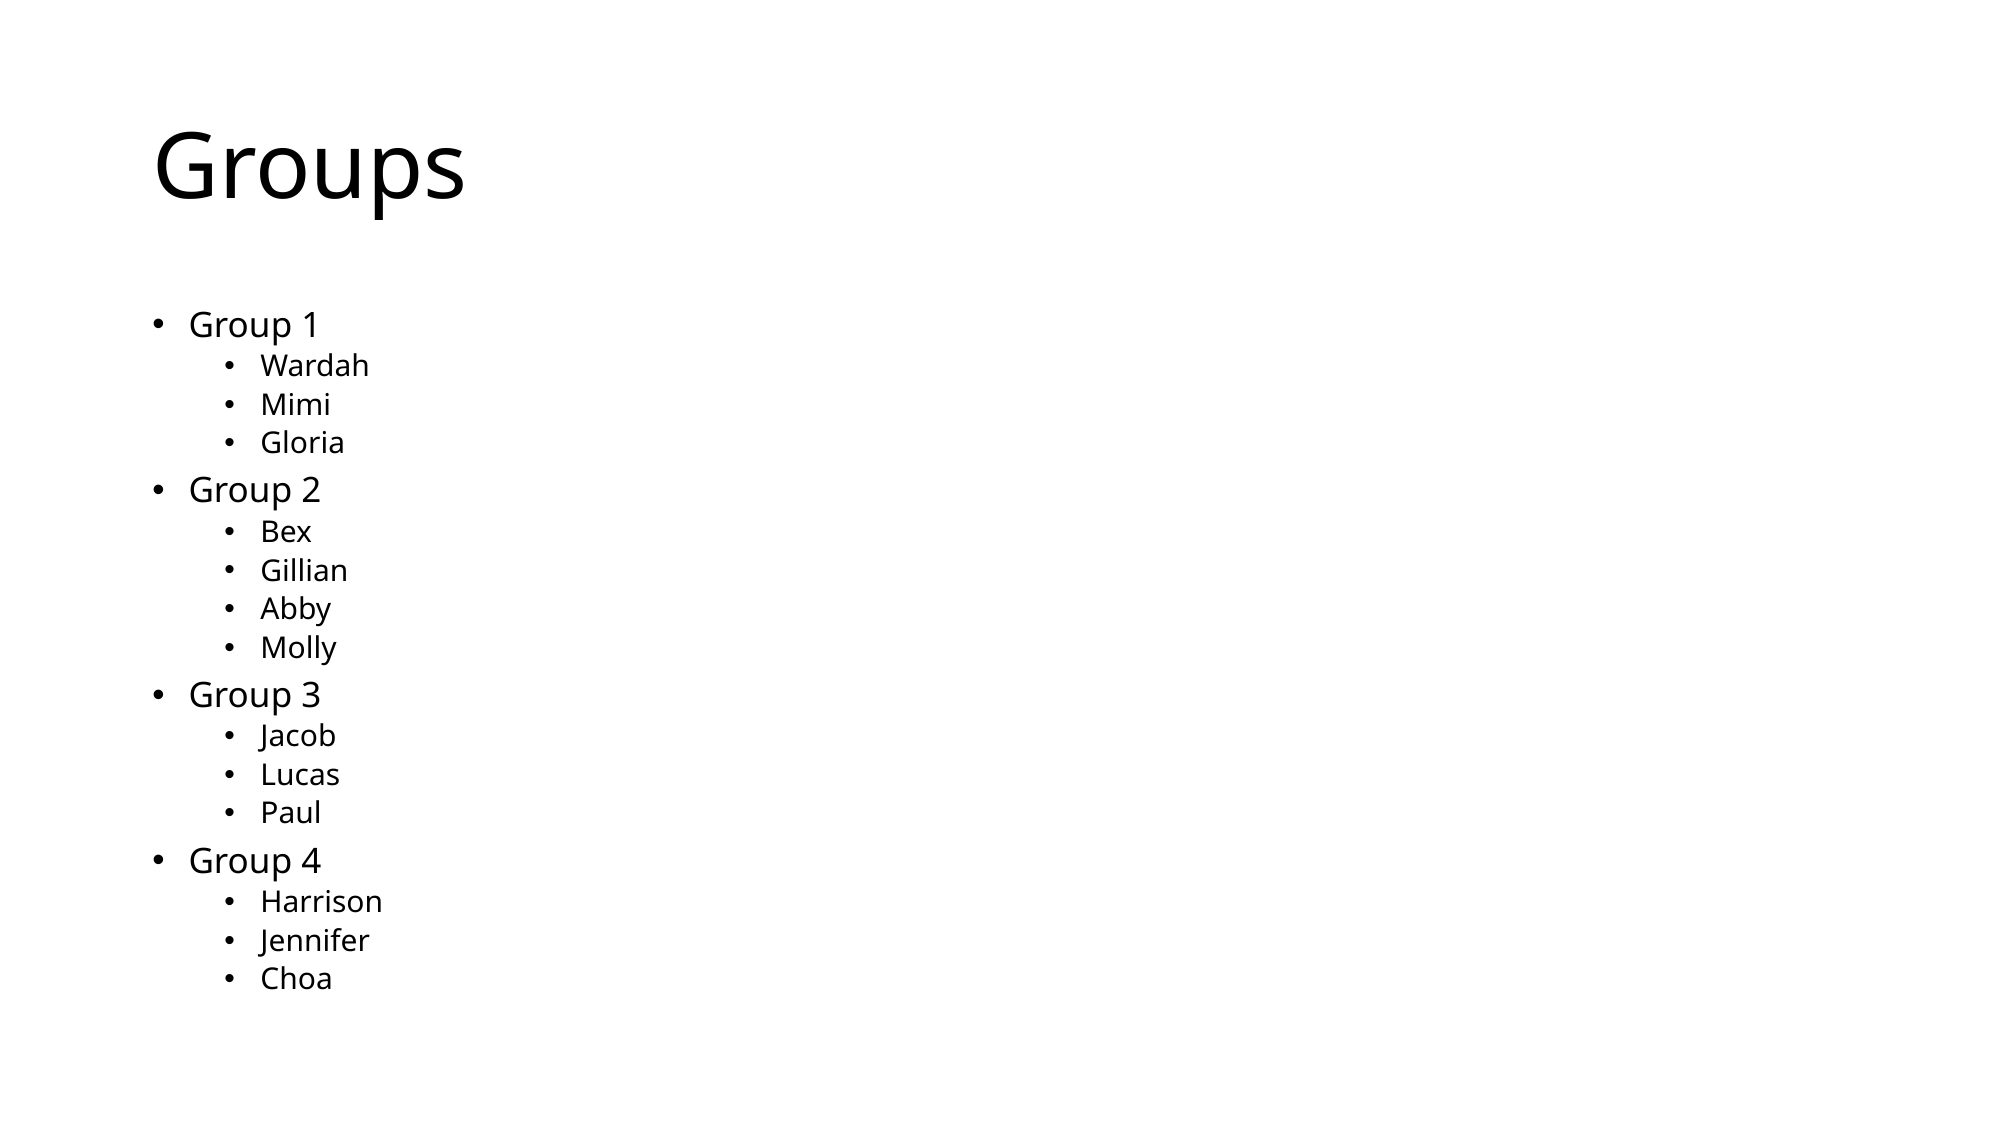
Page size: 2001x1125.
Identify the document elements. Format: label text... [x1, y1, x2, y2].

title Groups [137, 59, 1863, 278]
list Group 1 Wardah Mimi Gloria Group 2 Bex Gillian Abby Molly Group 3 Jacob Lucas Paul Group 4 Harrison Jennifer Choa [137, 299, 1863, 1014]
